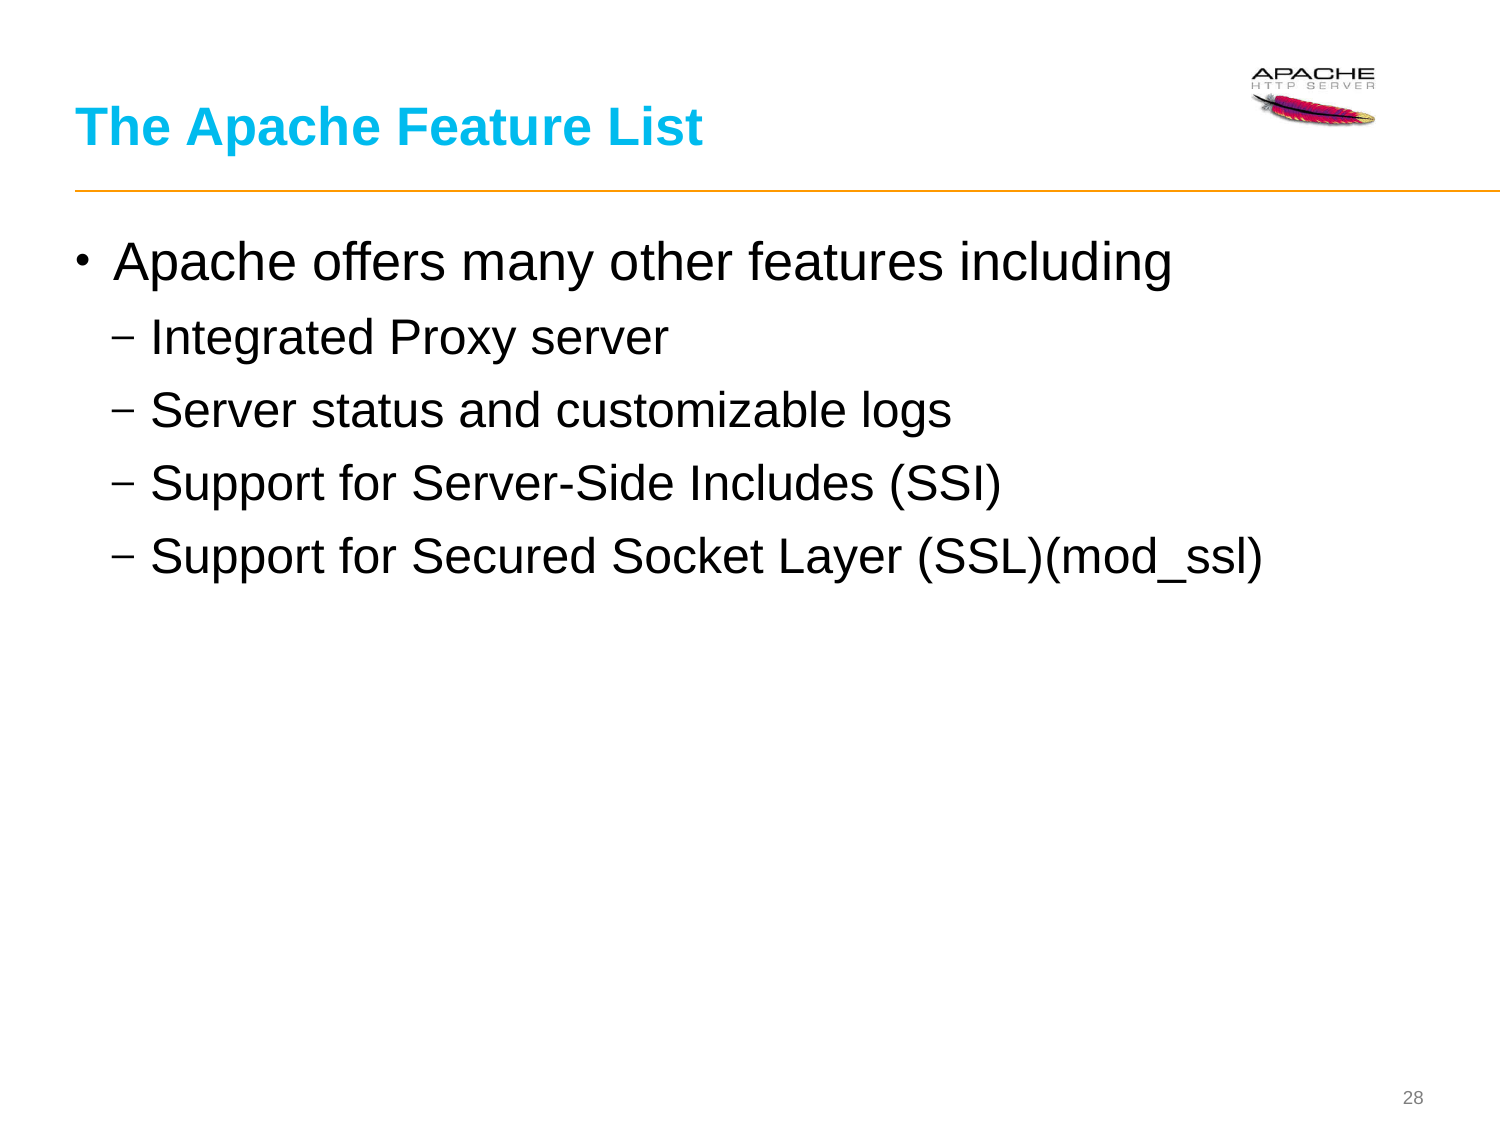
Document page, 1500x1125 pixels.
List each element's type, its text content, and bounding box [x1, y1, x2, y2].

title The Apache Feature List [75, 27, 1422, 157]
list Apache offers many other features including Integrated Proxy server Server status and customizable logs Support for Server-Side Includes (SSI) Support for Secured Socket Layer (SSL)(mod_ssl) [75, 226, 1425, 1018]
